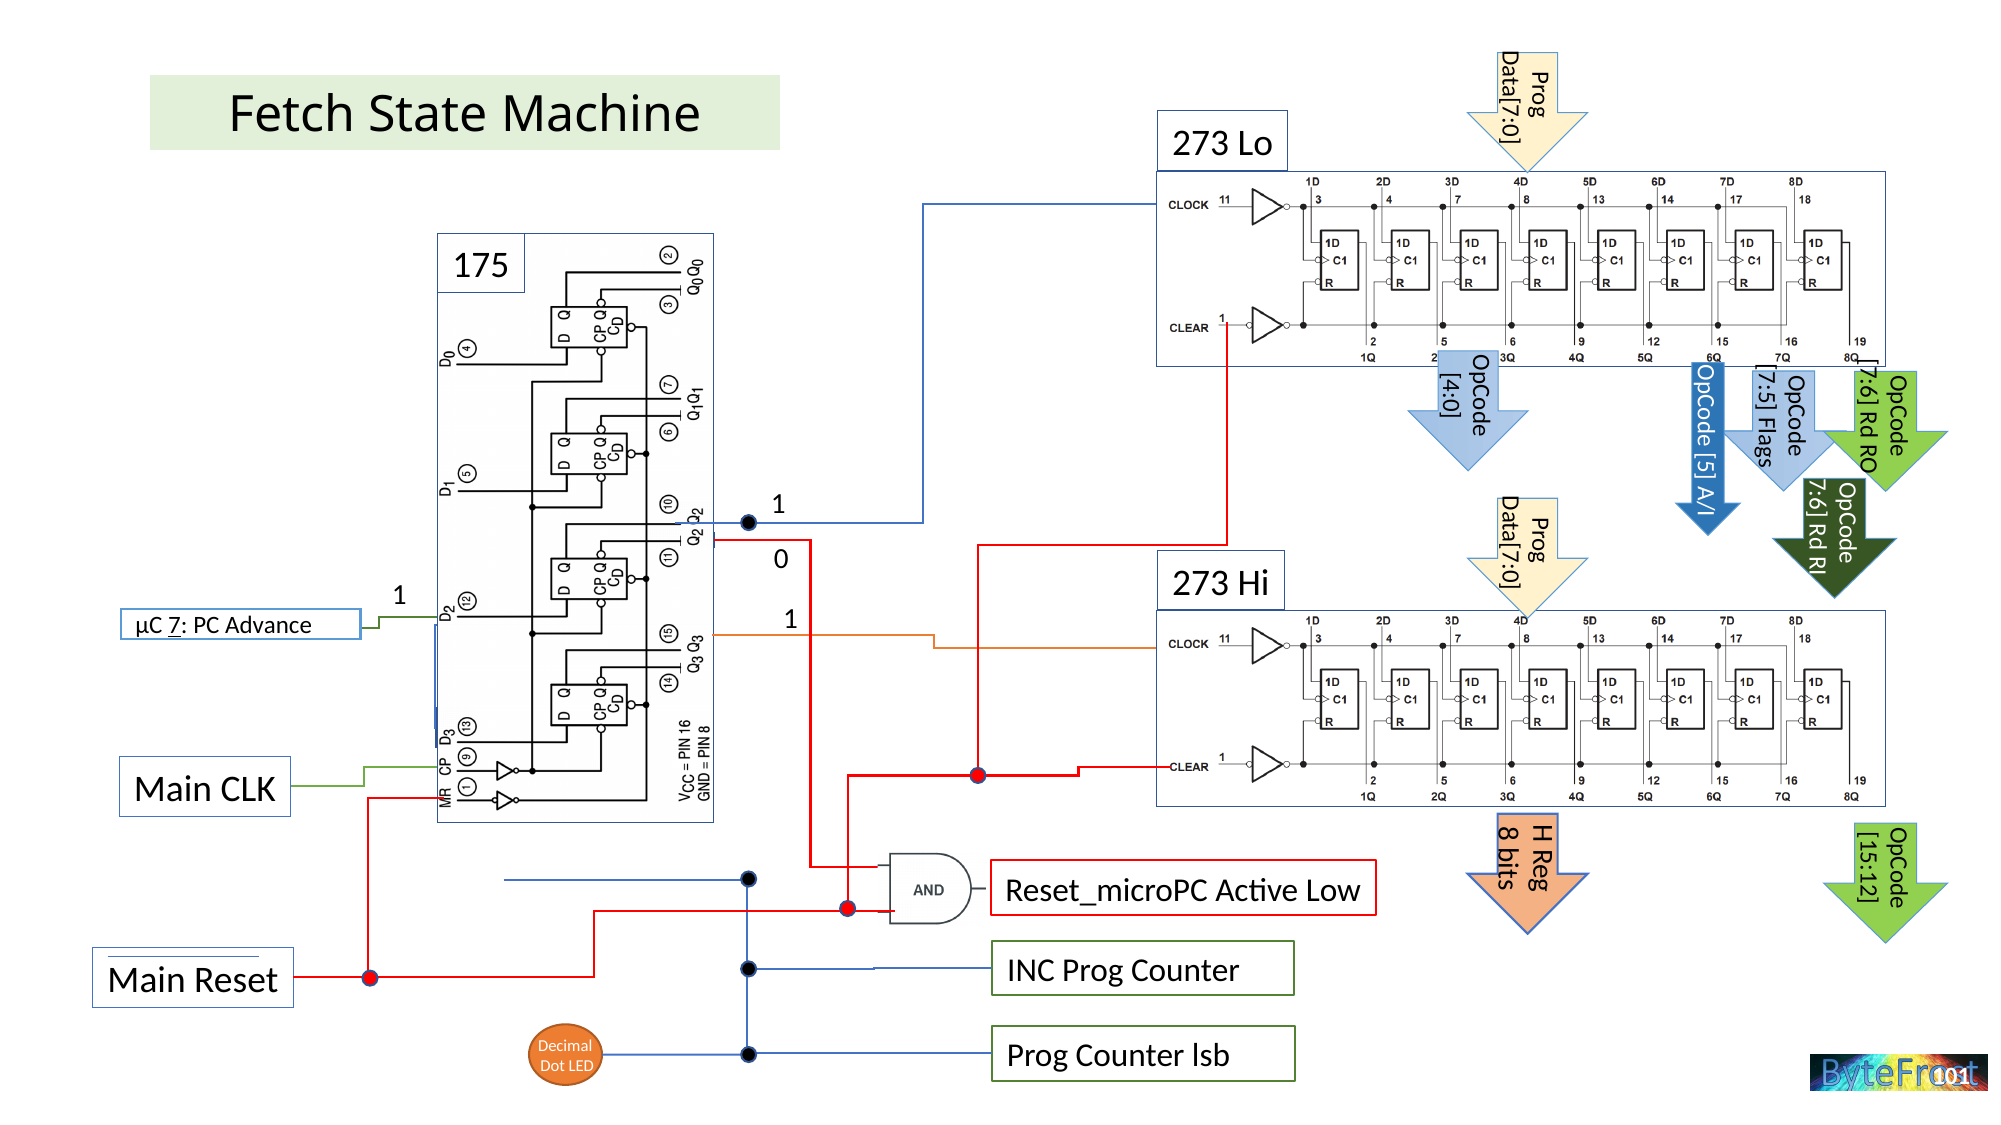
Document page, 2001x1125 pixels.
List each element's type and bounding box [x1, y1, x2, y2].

text_box [1465, 812, 1591, 936]
text_box [119, 756, 291, 817]
text_box [1822, 822, 1949, 944]
text_box [1535, 1044, 1986, 1105]
picture [877, 851, 986, 927]
title [150, 75, 780, 150]
text_box [91, 52, 1949, 1086]
picture [1810, 1054, 1988, 1091]
